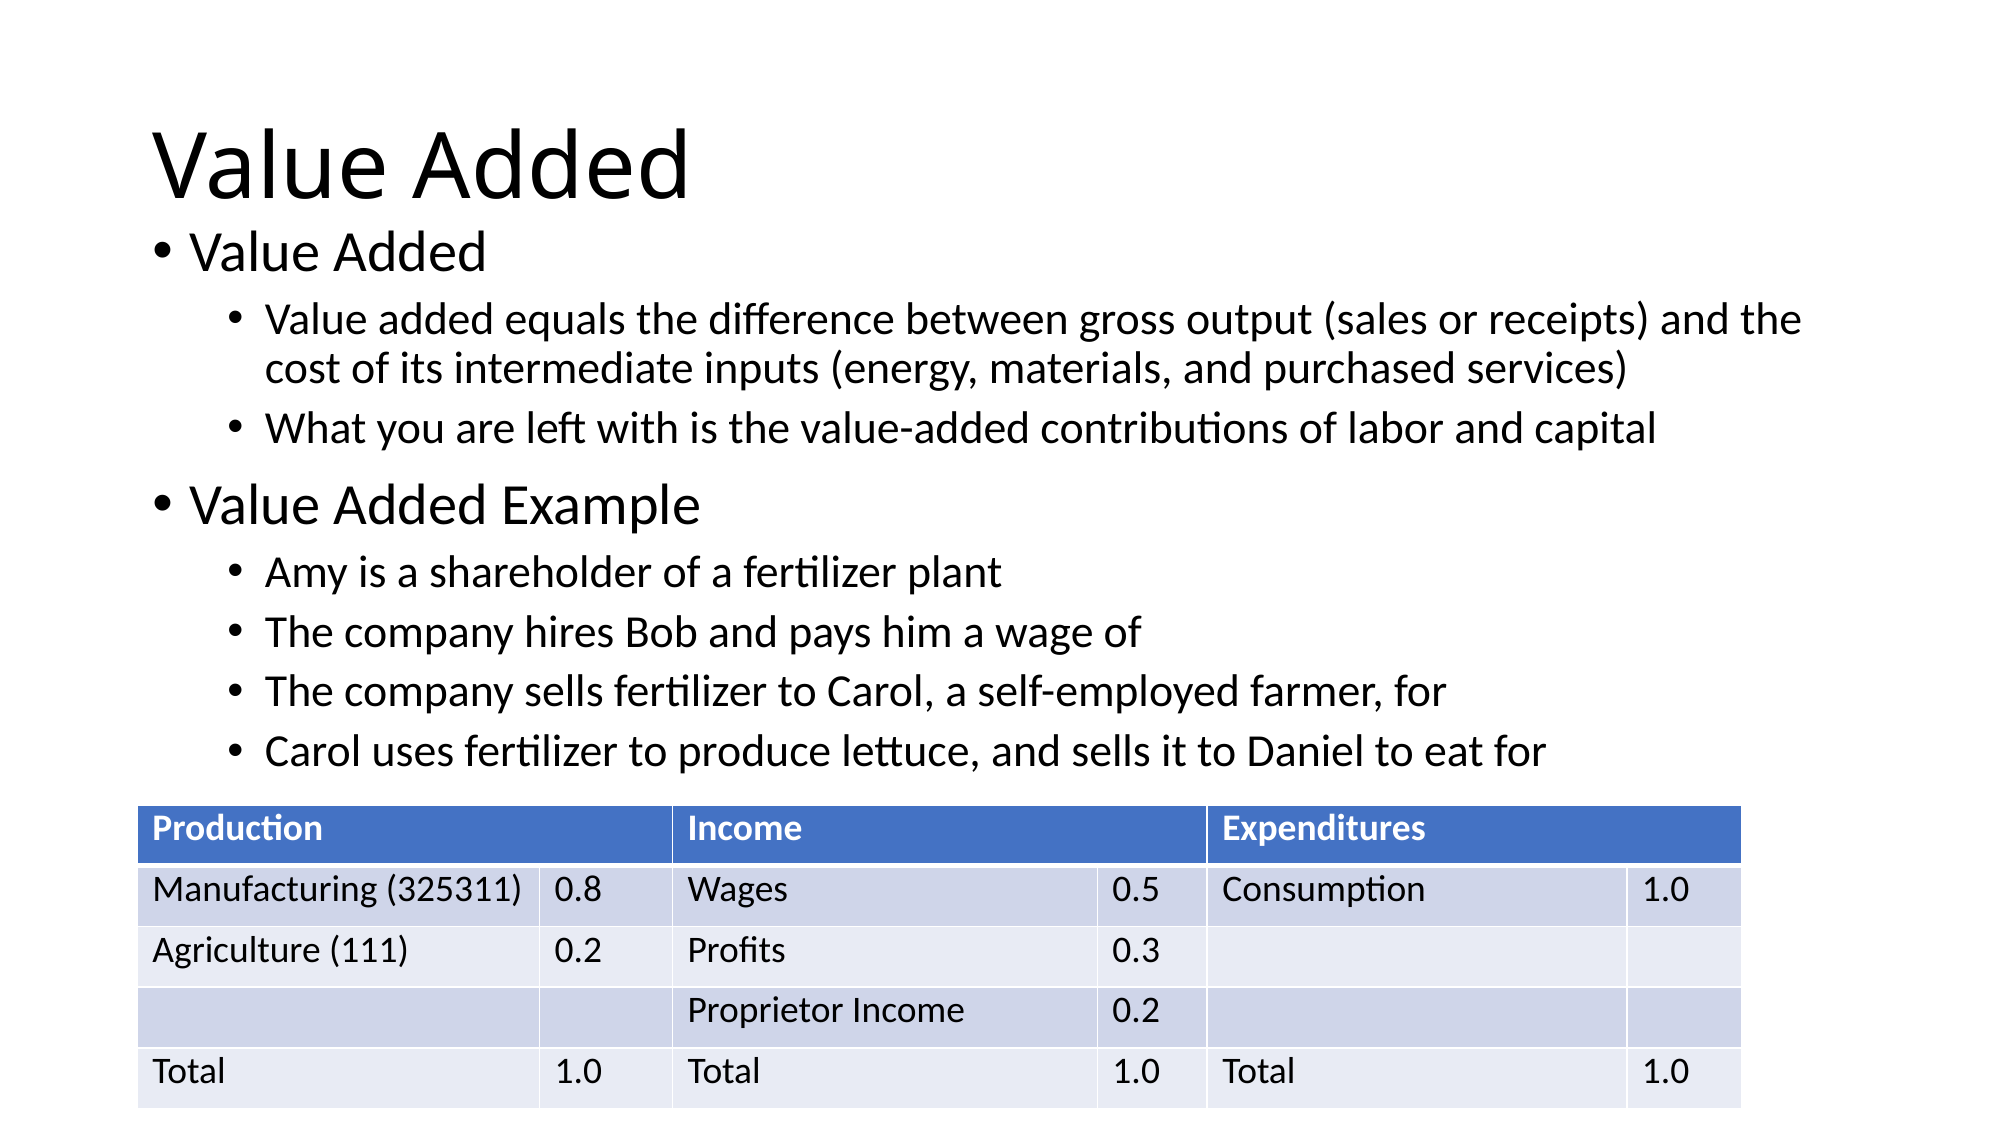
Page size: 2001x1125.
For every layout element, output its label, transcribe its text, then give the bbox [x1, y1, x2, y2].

table_cell 0.5 [1098, 868, 1206, 926]
table_header Expenditures [1208, 806, 1741, 863]
table_cell 1.0 [540, 1049, 672, 1108]
table_cell [540, 988, 672, 1047]
title Value Added [137, 59, 1863, 278]
table_cell [1208, 988, 1626, 1047]
table_cell 0.3 [1098, 927, 1206, 986]
table_cell Total [673, 1049, 1097, 1108]
table_cell 1.0 [1628, 868, 1741, 926]
table_cell Consumption [1208, 868, 1626, 926]
table_cell [1208, 927, 1626, 986]
table_cell Total [138, 1049, 539, 1108]
table_cell 1.0 [1098, 1049, 1206, 1108]
table_cell Proprietor Income [673, 988, 1097, 1047]
table_cell [1628, 927, 1741, 986]
table_cell 0.8 [540, 868, 672, 926]
table_cell Wages [673, 868, 1097, 926]
table_cell [1628, 988, 1741, 1047]
table_cell [138, 988, 539, 1047]
table_cell Total [1208, 1049, 1626, 1108]
table_cell Profits [673, 927, 1097, 986]
table_header Income [673, 806, 1206, 863]
table_cell 1.0 [1628, 1049, 1741, 1108]
table_cell Manufacturing (325311) [138, 868, 539, 926]
table_cell 0.2 [540, 927, 672, 986]
table_cell Agriculture (111) [138, 927, 539, 986]
table_cell 0.2 [1098, 988, 1206, 1047]
table_header Production [138, 806, 672, 863]
